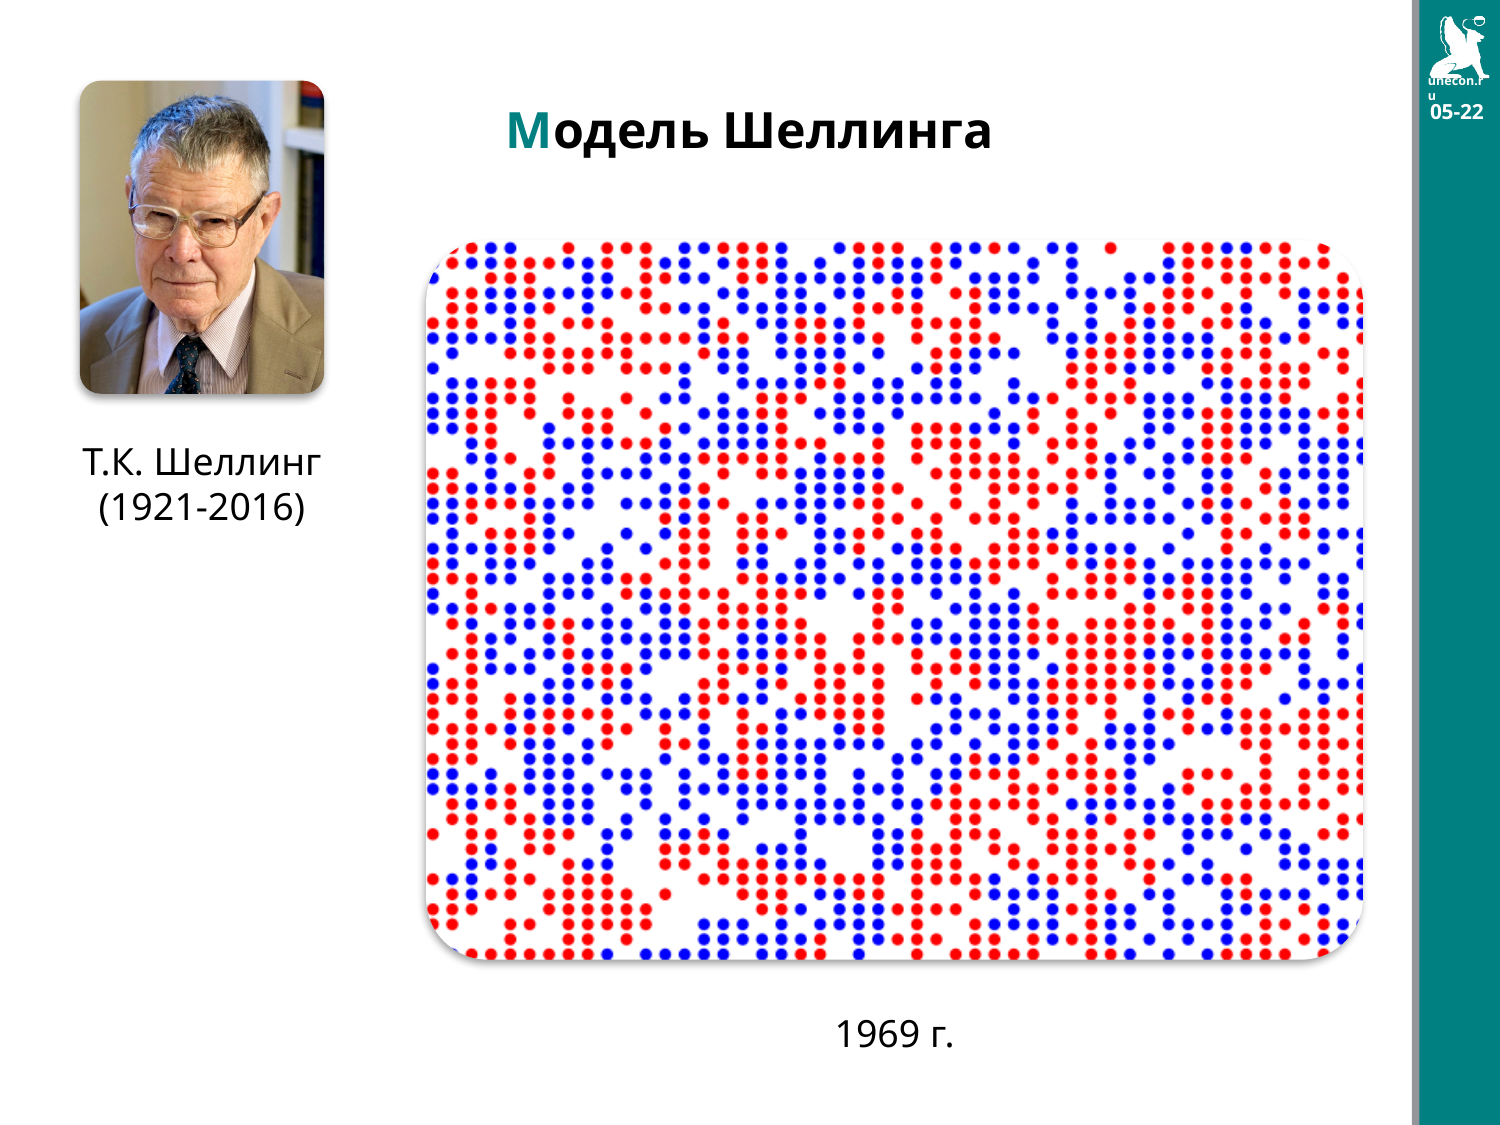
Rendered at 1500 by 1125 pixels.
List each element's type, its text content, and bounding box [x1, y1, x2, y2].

text_box Модель Шеллинга [491, 90, 1009, 166]
picture [79, 80, 325, 394]
picture [426, 240, 1363, 960]
text_box 1969 г. [819, 1003, 970, 1063]
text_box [1411, 0, 1500, 1125]
text_box Т.К. Шеллинг (1921-2016) [67, 430, 337, 536]
